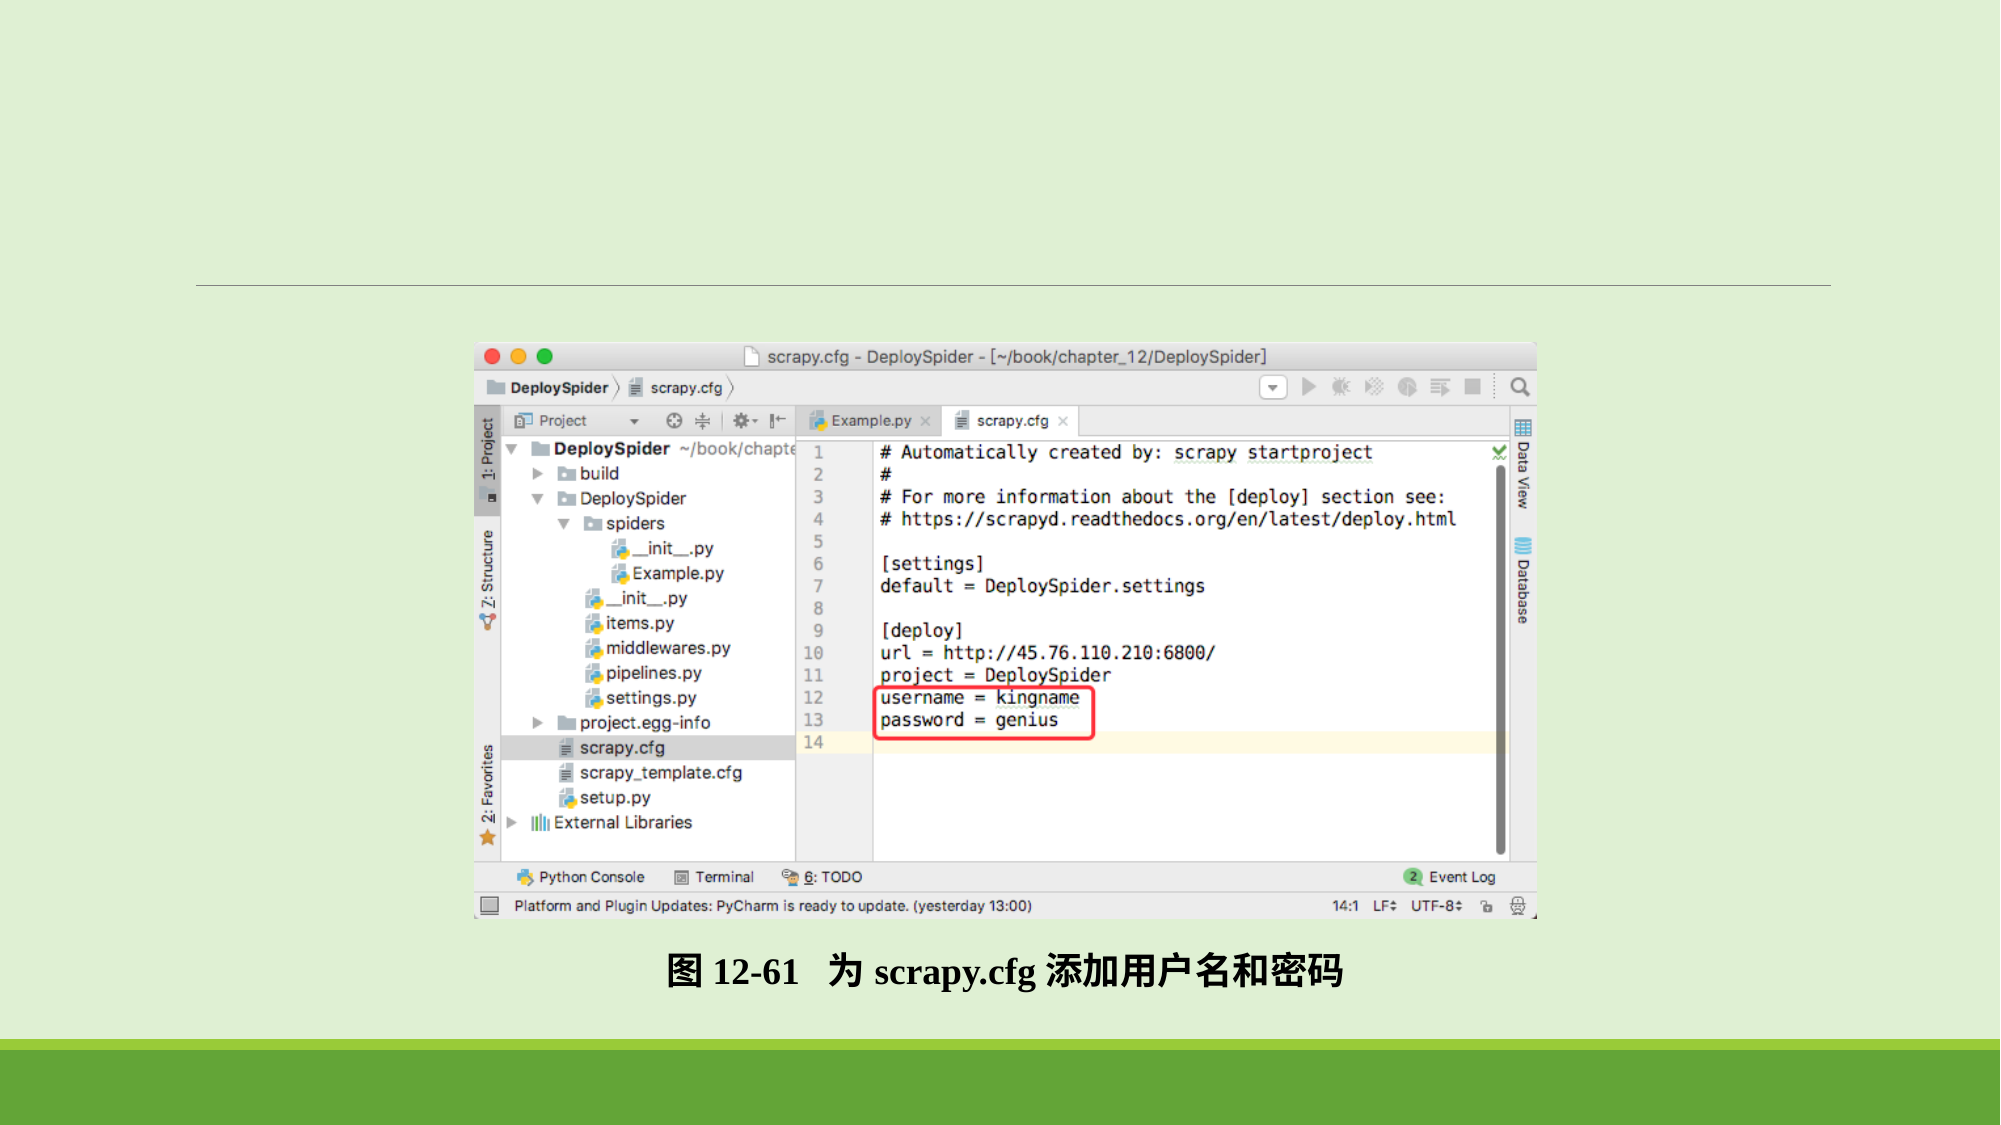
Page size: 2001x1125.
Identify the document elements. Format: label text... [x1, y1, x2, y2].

picture [473, 341, 1538, 919]
text_box 图12-61 为scrapy.cfg添加用户名和密码 [651, 940, 1360, 1000]
